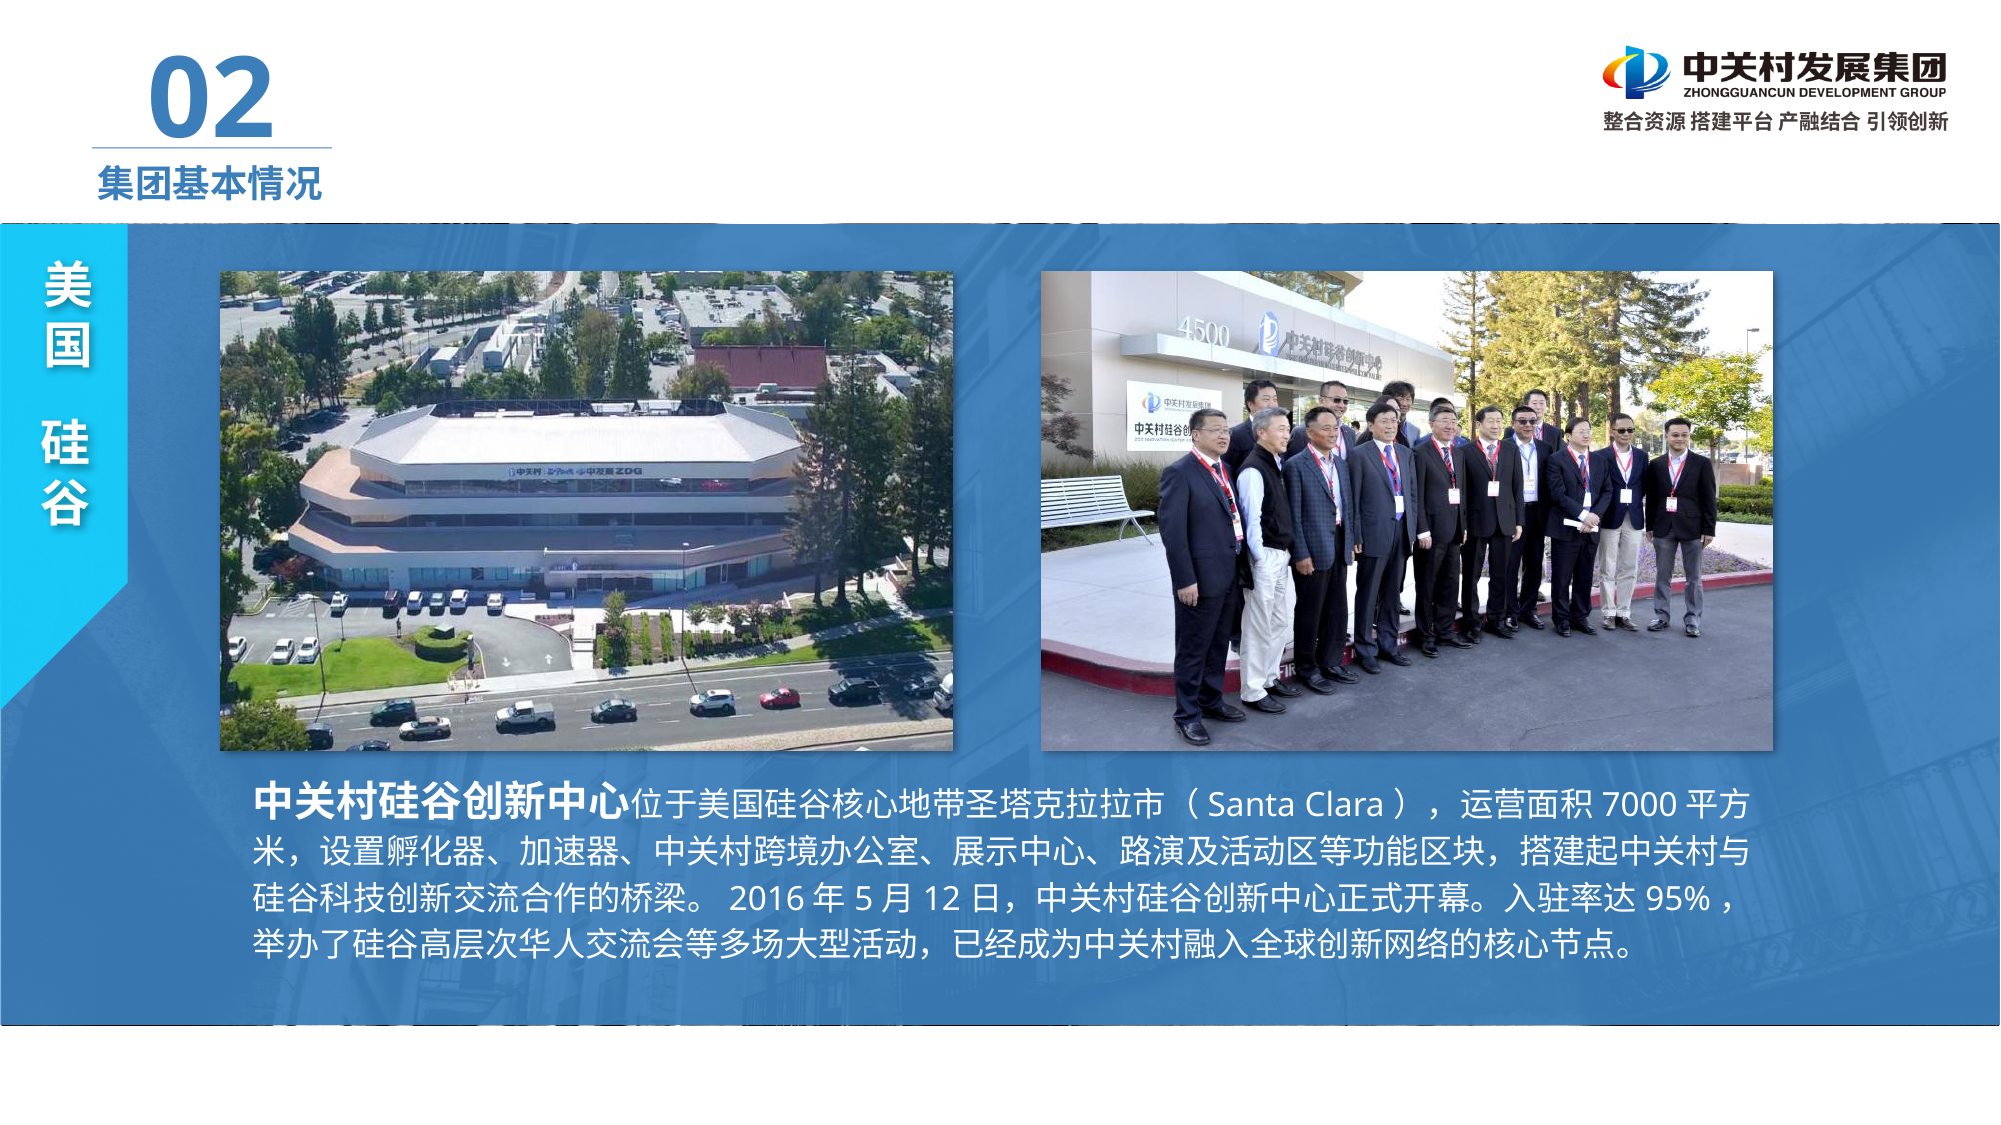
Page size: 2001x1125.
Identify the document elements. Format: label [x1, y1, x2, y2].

text_box [18, 17, 403, 216]
picture [1, 223, 2000, 1026]
text_box [1475, 40, 2000, 143]
